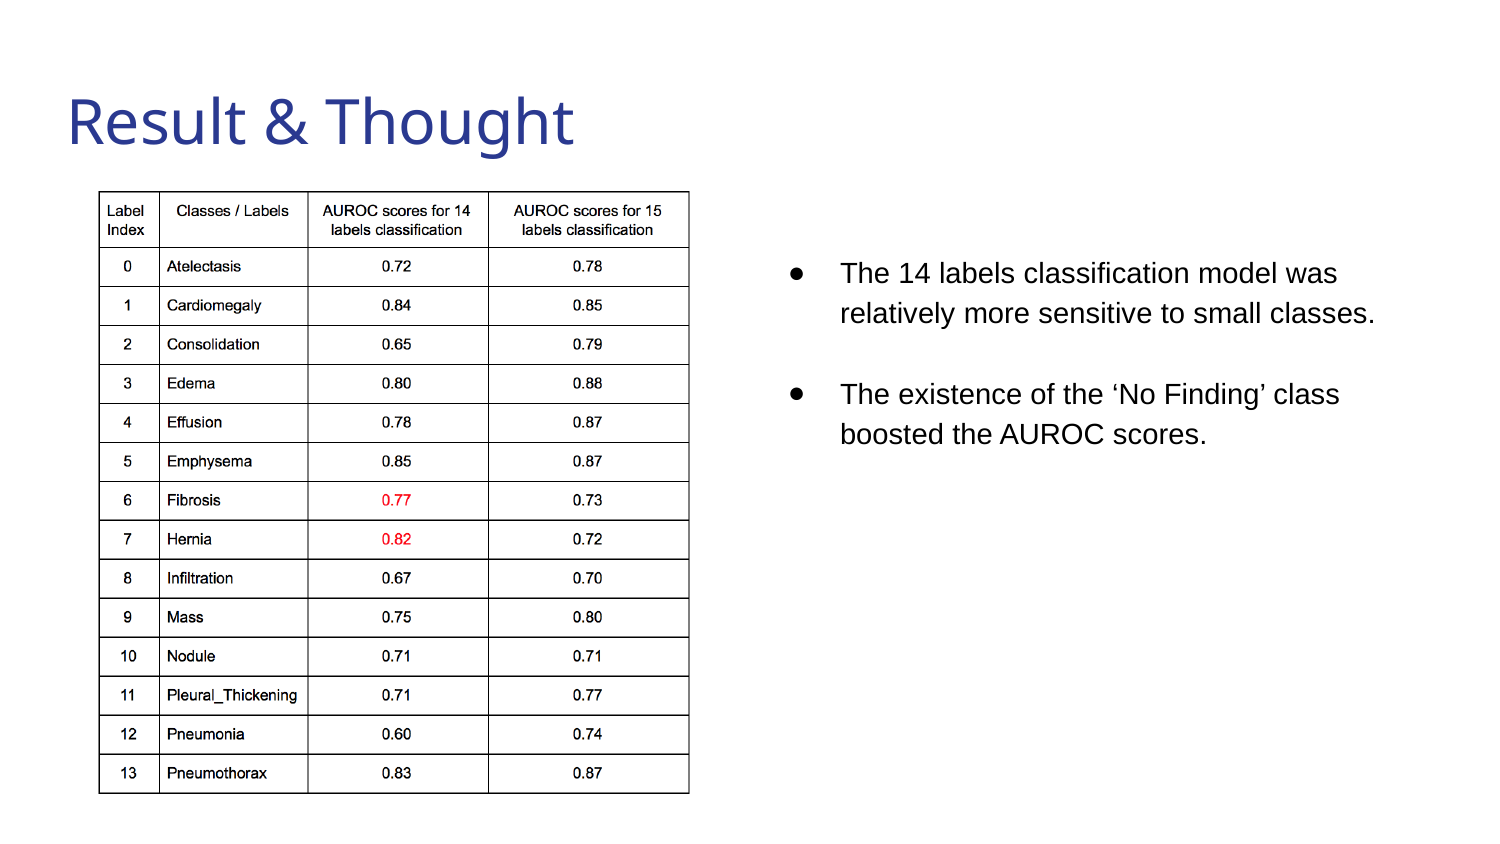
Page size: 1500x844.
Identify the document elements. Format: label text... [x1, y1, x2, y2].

title Result & Thought [51, 67, 1449, 167]
picture [95, 191, 694, 797]
text_box The 14 labels classification model was relatively more sensitive to small classes. The existence of the ‘No Finding’ class boosted the AUROC scores. [750, 234, 1458, 744]
